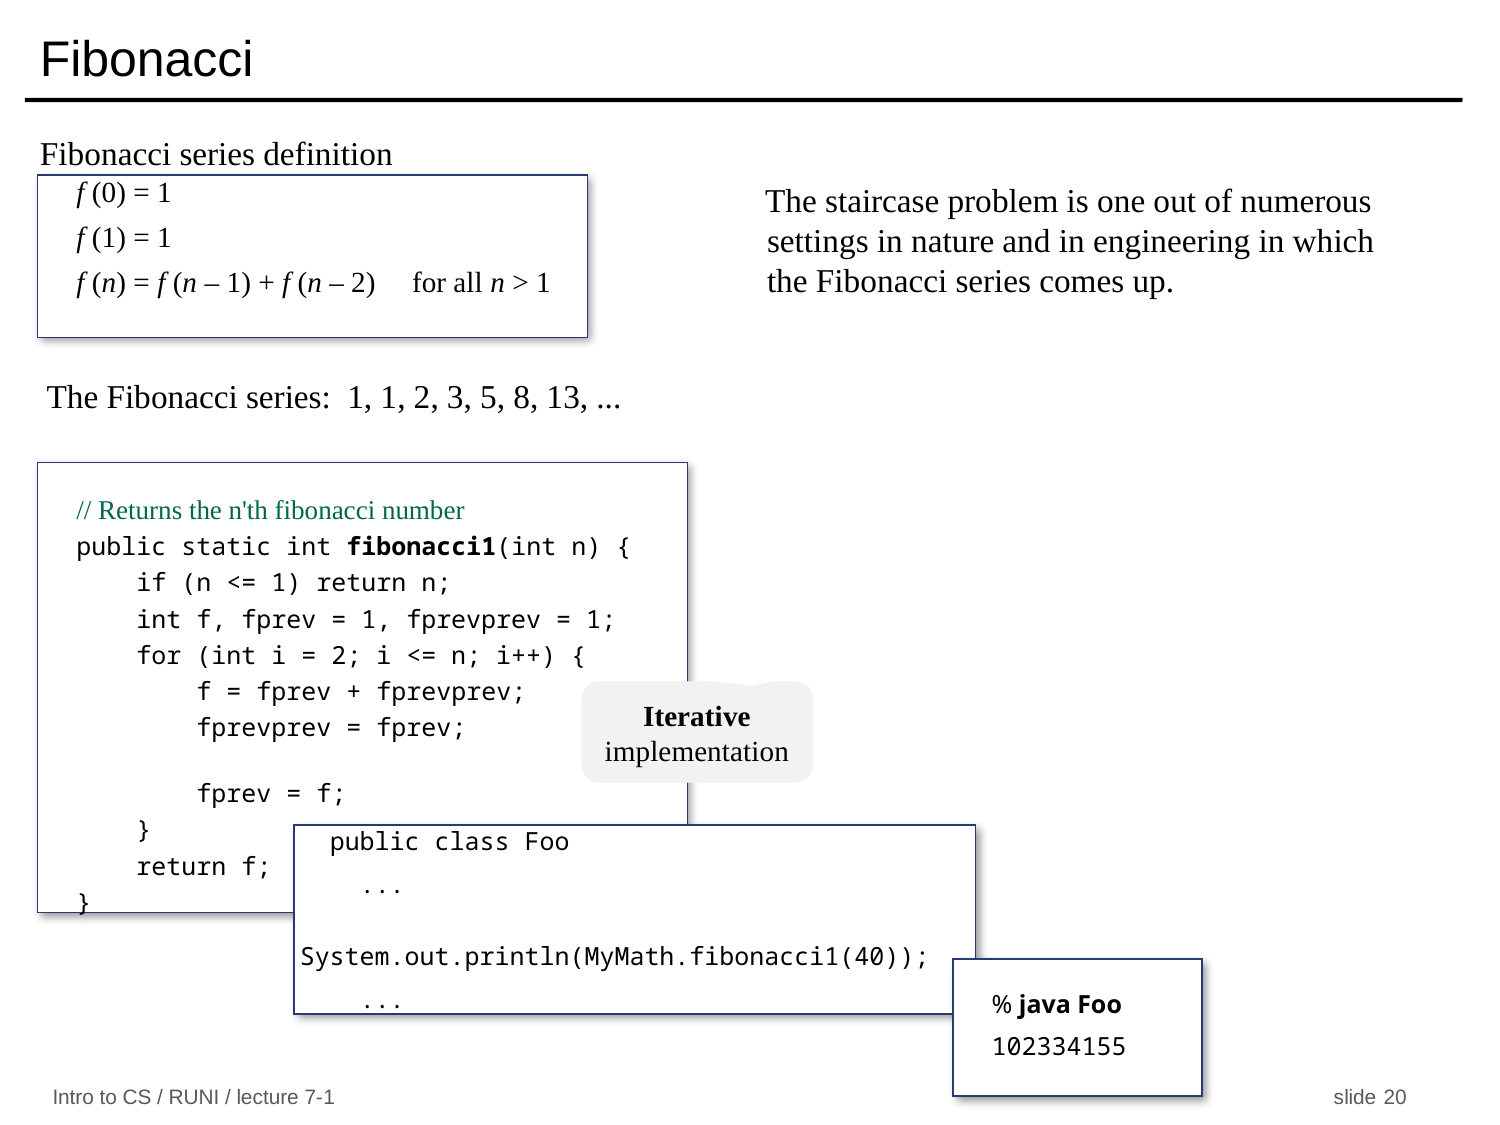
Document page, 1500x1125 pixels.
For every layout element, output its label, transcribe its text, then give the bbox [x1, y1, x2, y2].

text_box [37, 462, 1202, 1097]
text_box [24, 124, 974, 431]
title Fibonacci [24, 12, 1463, 100]
text_box The staircase problem is one out of numerous settings in nature and in engineering in which the Fibonacci series comes up. [978, 171, 1400, 372]
